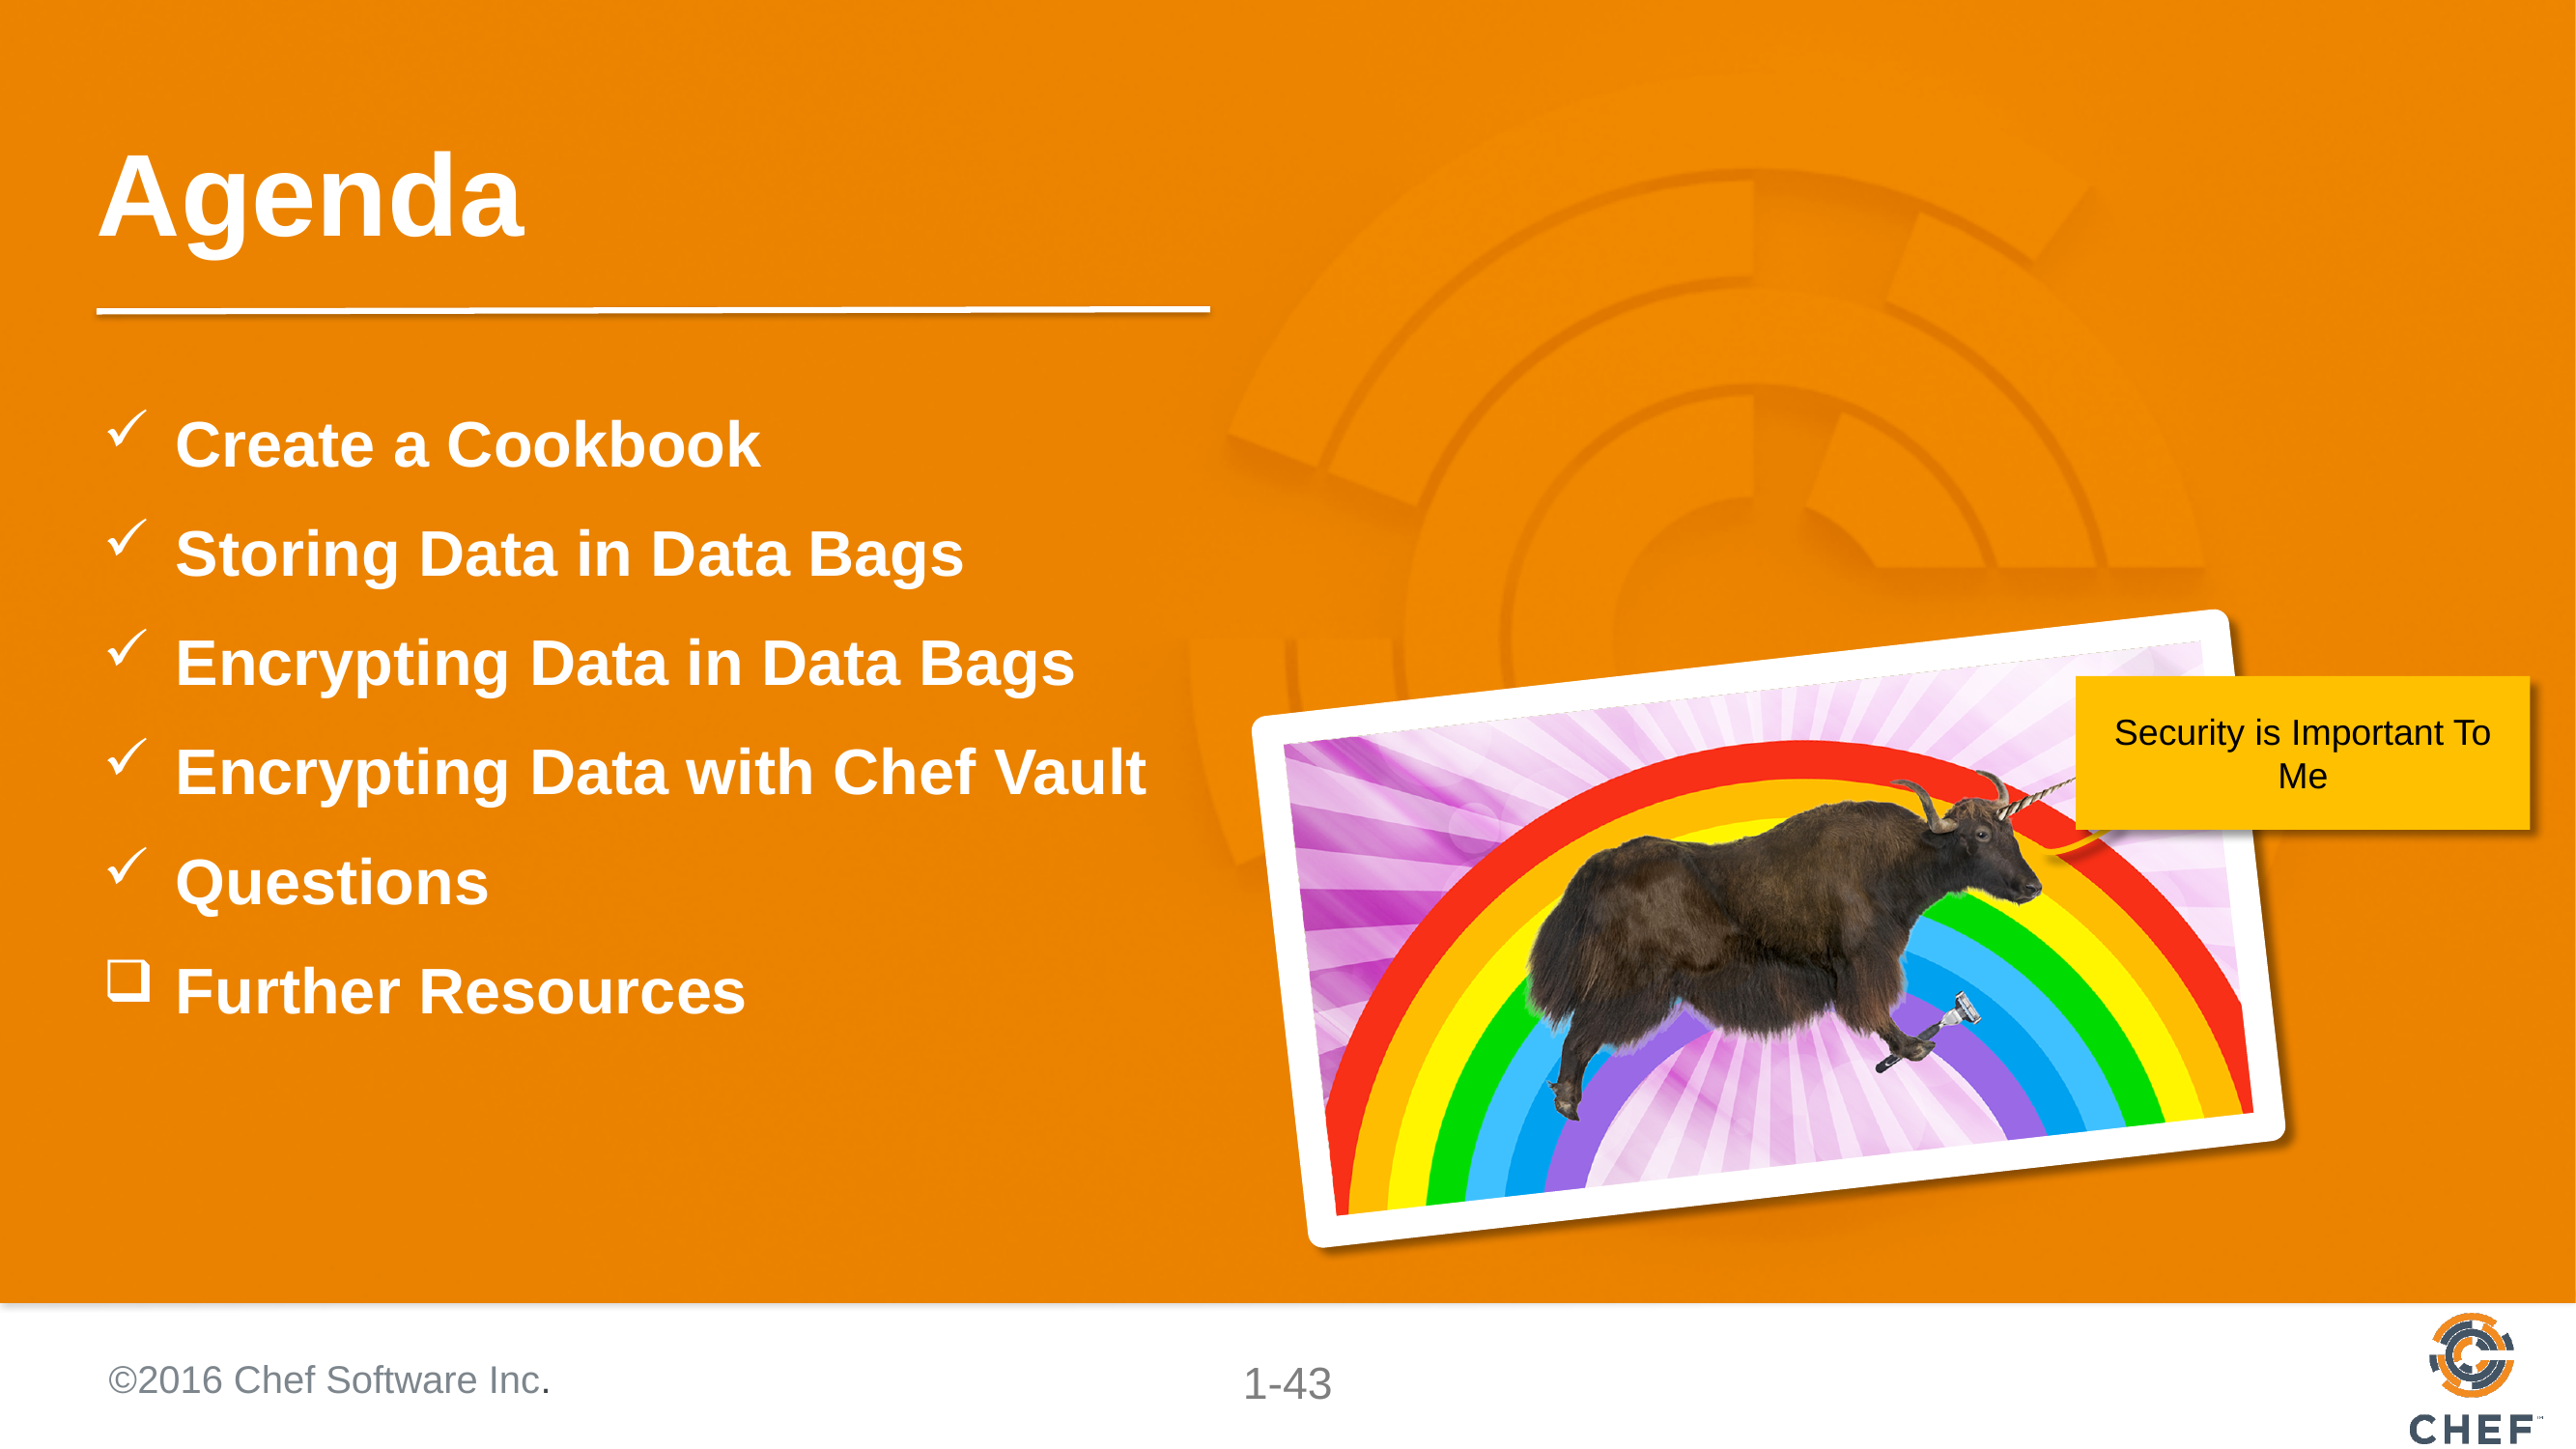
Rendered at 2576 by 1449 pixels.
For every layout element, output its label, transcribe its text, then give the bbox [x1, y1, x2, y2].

list Create a Cookbook Storing Data in Data Bags Encrypting Data in Data Bags Encrypting Data with Chef Vault Questions Further Resources [102, 402, 1210, 1142]
text_box Security is Important To Me [2075, 675, 2531, 831]
picture [0, 0, 2576, 1449]
title Agenda [96, 135, 1210, 268]
